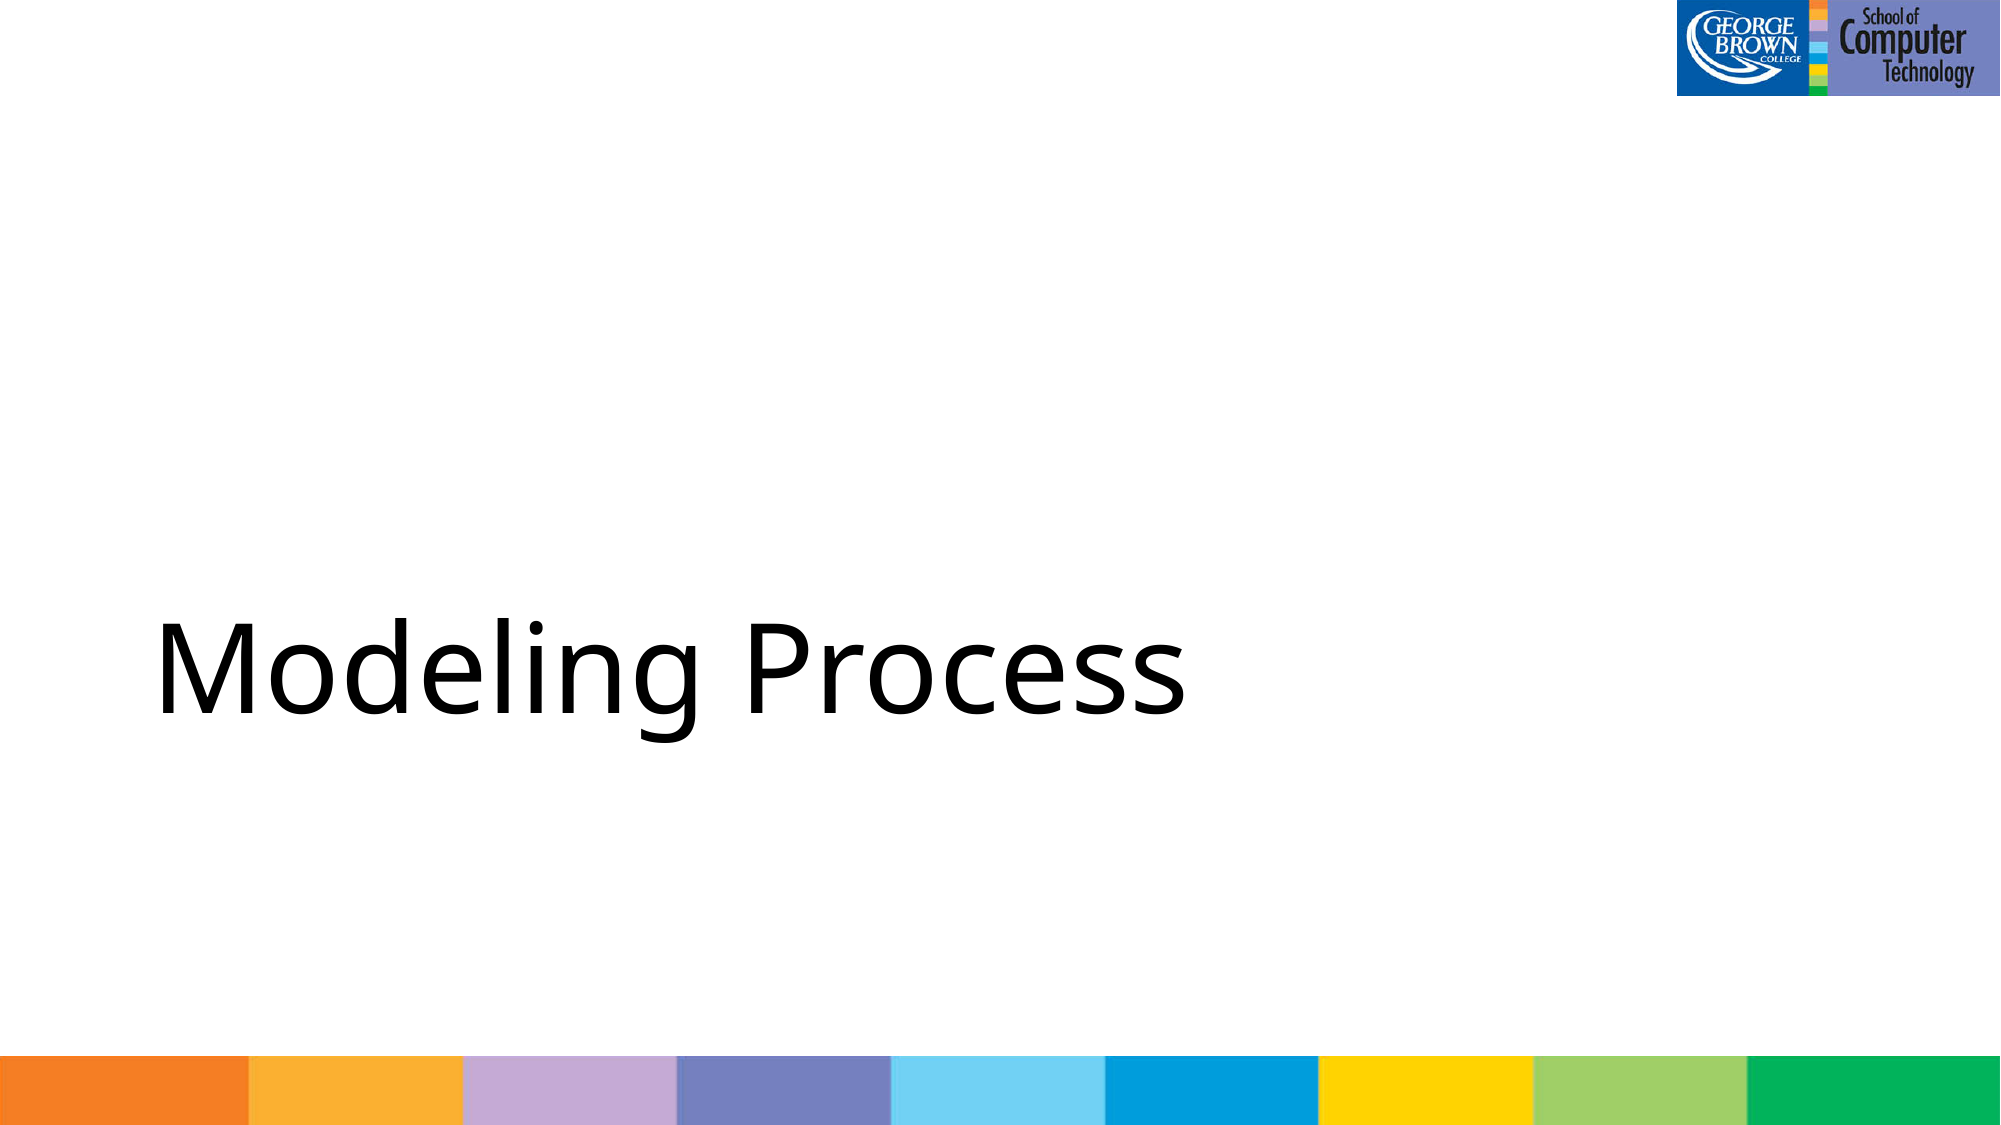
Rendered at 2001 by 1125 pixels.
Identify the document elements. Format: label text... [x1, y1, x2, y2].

picture [0, 1056, 1105, 1125]
picture [1318, 1056, 2000, 1125]
picture [1677, 0, 2000, 96]
title Modeling Process [136, 280, 1862, 749]
